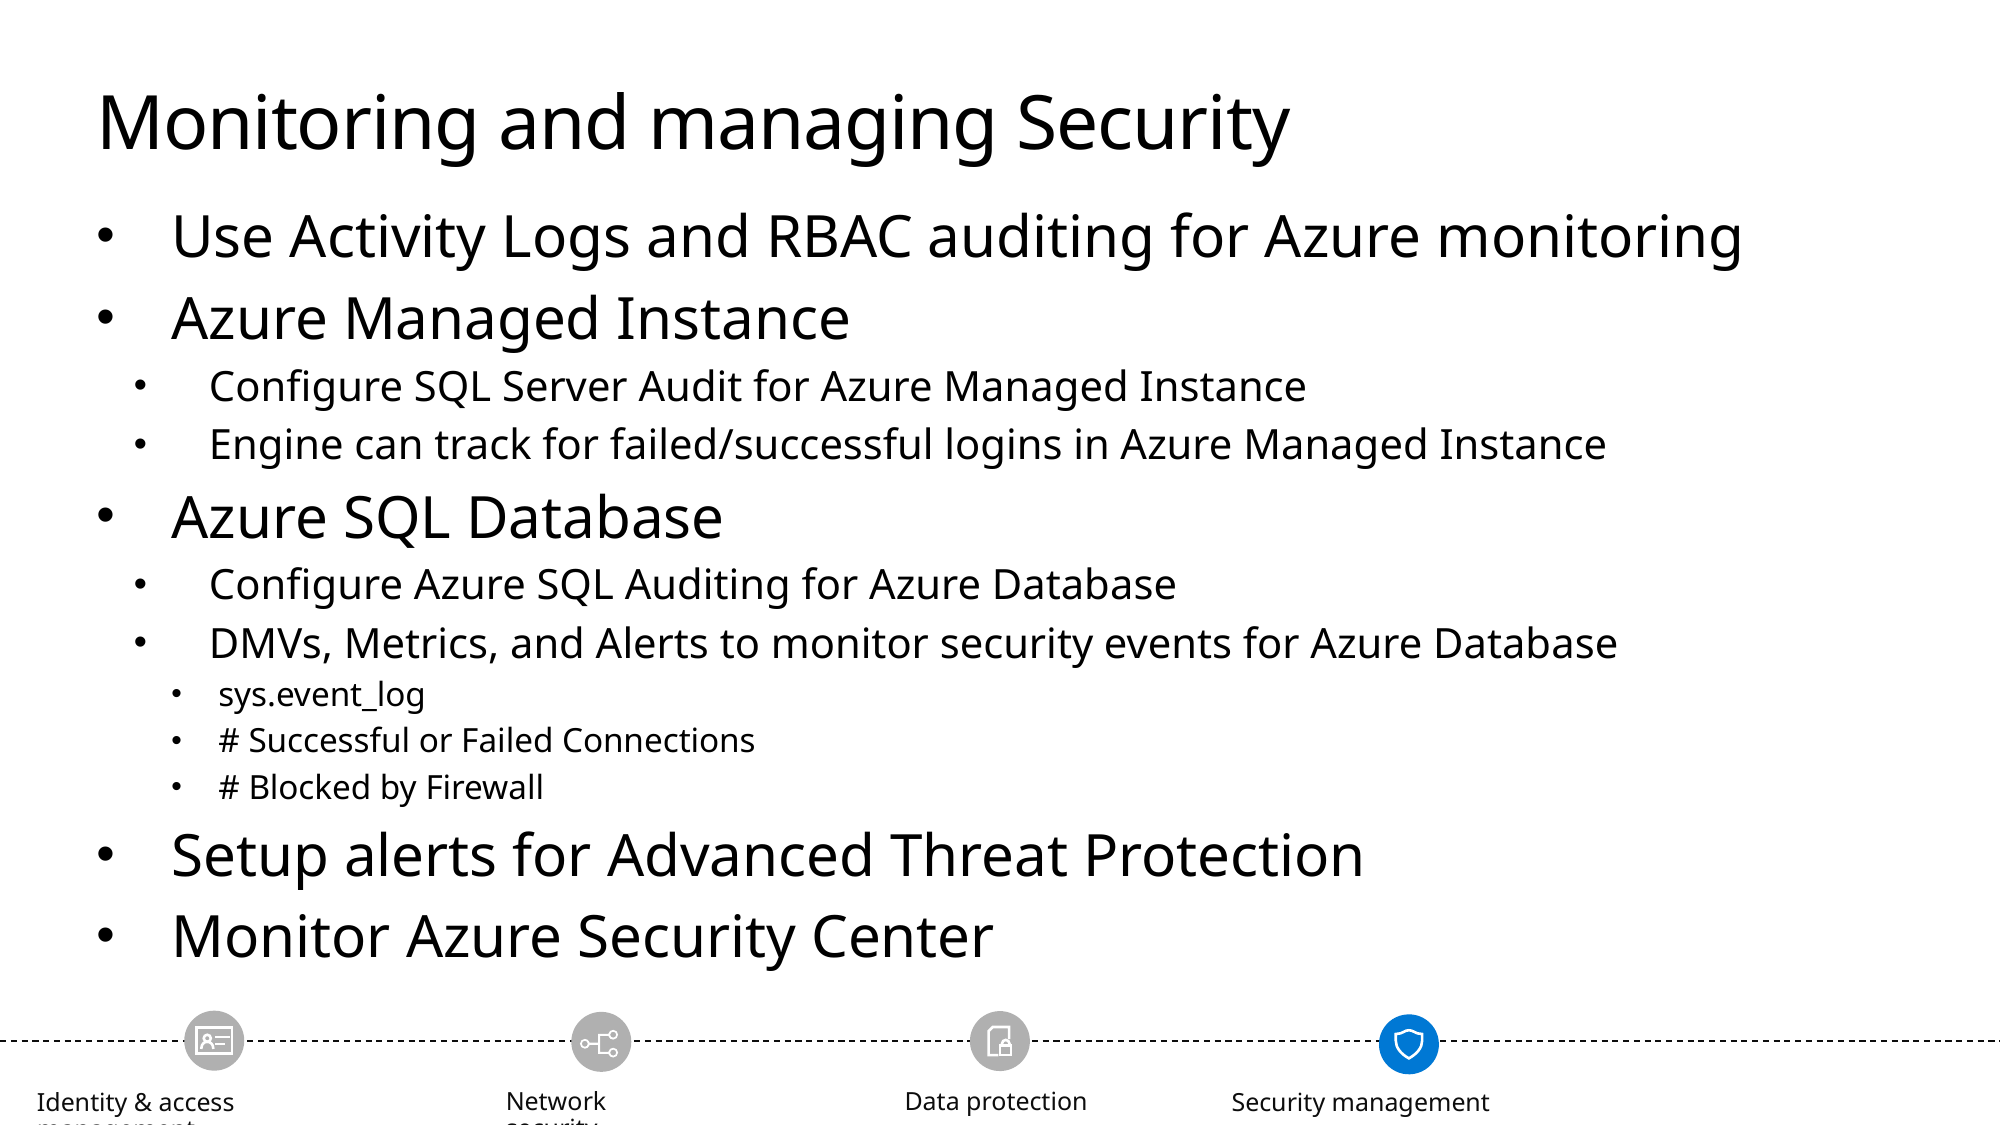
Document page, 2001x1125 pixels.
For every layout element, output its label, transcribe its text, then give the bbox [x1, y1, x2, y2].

text_box Security management [1216, 1082, 1601, 1124]
list Use Activity Logs and RBAC auditing for Azure monitoring Azure Managed Instance Configure SQL Server Audit for Azure Managed Instance Engine can track for failed/successful logins in Azure Managed Instance Azure SQL Database Configure Azure SQL Auditing for Azure Database DMVs, Metrics, and Alerts to monitor security events for Azure Database sys.event_log # Successful or Failed Connections # Blocked by Firewall Setup alerts for Advanced Threat Protection Monitor Azure Security Center [96, 199, 1978, 970]
text_box Identity & access management [22, 1082, 405, 1125]
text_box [183, 1010, 245, 1071]
text_box Data protection [889, 1081, 1111, 1124]
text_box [969, 1010, 1031, 1072]
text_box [1378, 1014, 1440, 1075]
title Monitoring and managing Security [96, 75, 1904, 166]
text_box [571, 1011, 632, 1073]
text_box Network security [491, 1081, 712, 1125]
